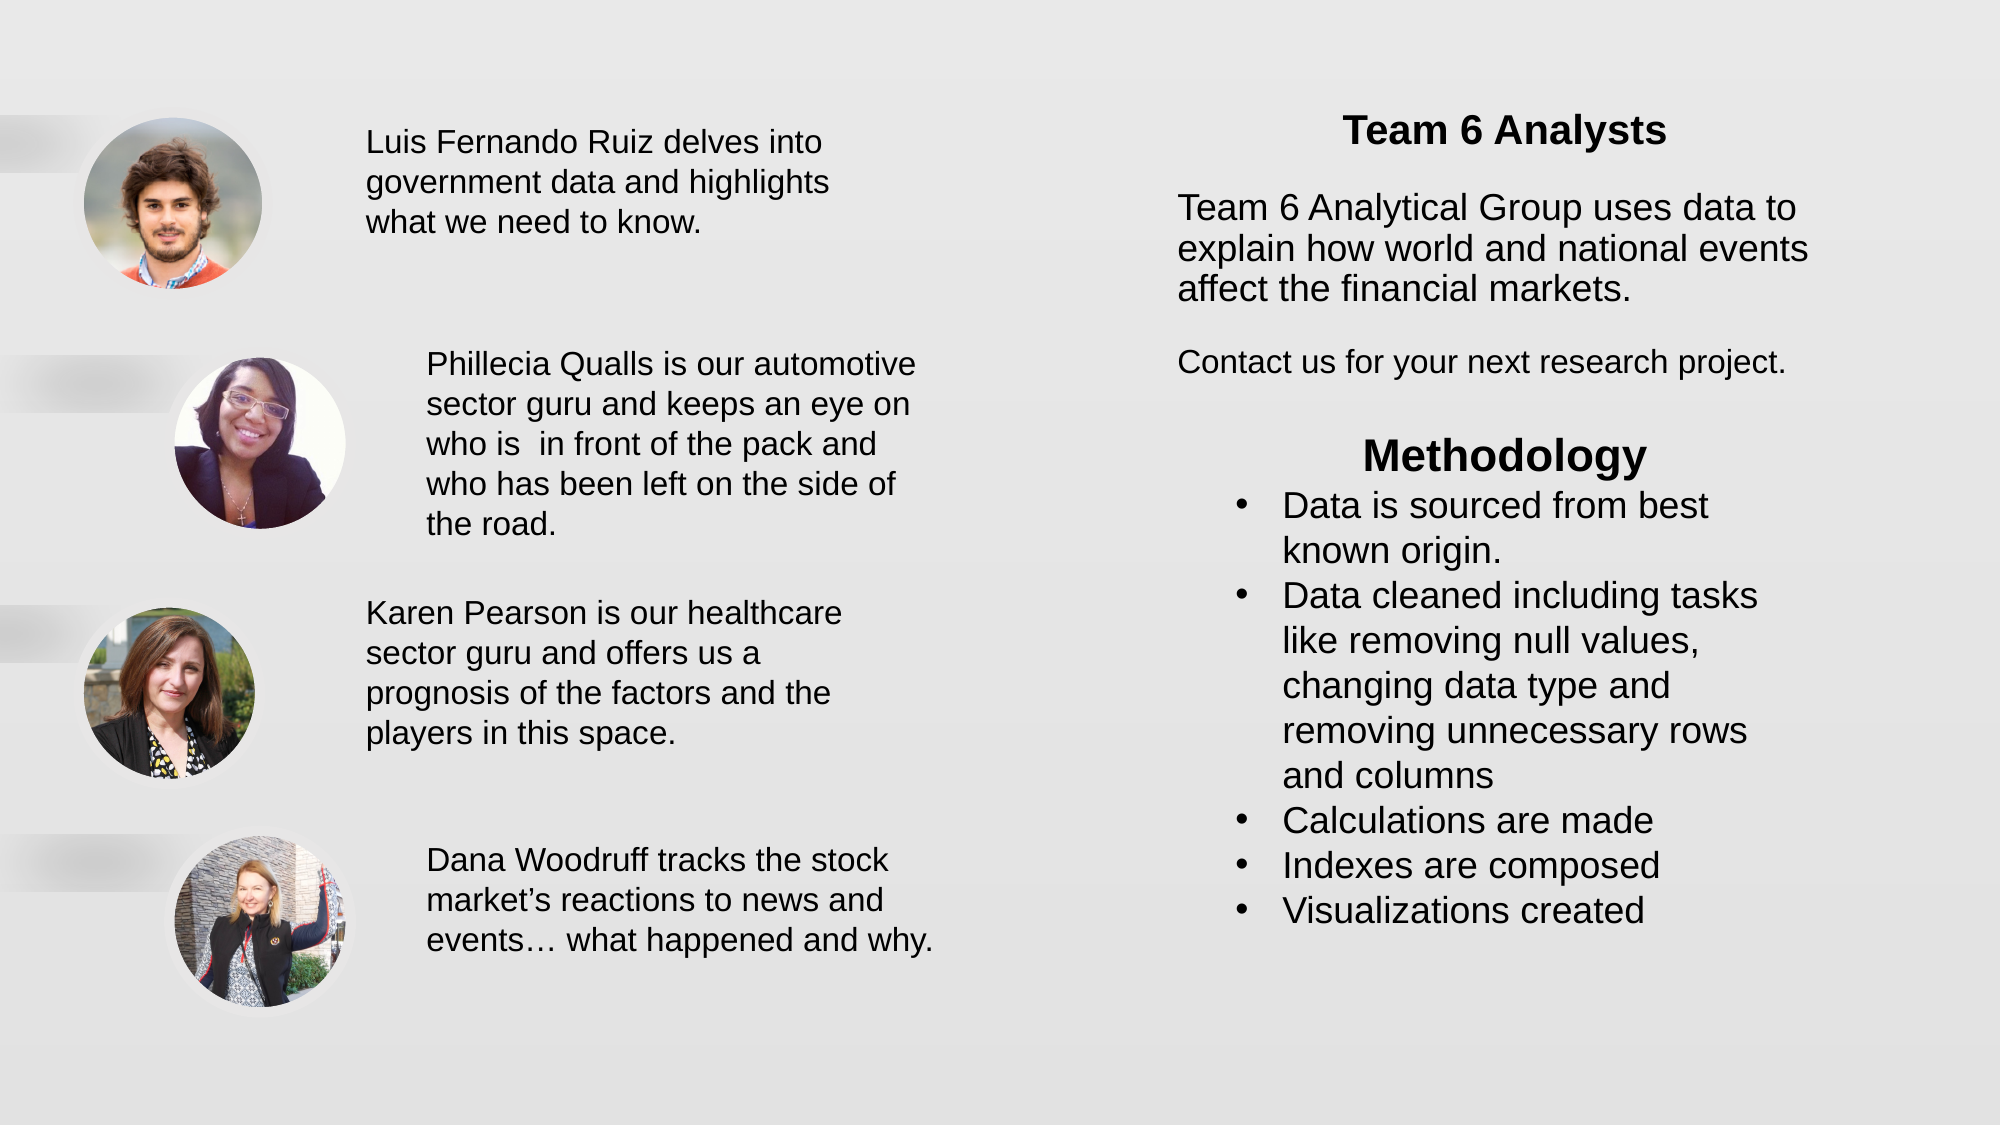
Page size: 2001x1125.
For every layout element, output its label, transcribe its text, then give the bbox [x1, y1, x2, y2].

picture [169, 352, 351, 534]
title Team 6 Analysts [1205, 64, 1806, 161]
text_box Phillecia Qualls is our automotive sector guru and keeps an eye on who is in front of the pack and who has been left on the side of the road. [411, 334, 957, 550]
text_box Karen Pearson is our healthcare sector guru and offers us a prognosis of the factors and the players in this space. [350, 584, 896, 759]
text_box Dana Woodruff tracks the stock market’s reactions to news and events… what happened and why. [411, 830, 957, 966]
list Team 6 Analytical Group uses data to explain how world and national events affect the financial markets. Contact us for your next research project. [1162, 180, 1922, 398]
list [169, 830, 351, 1013]
text_box Methodology Data is sourced from best known origin. Data cleaned including tasks like removing null values, changing data type and removing unnecessary rows and columns Calculations are made Indexes are composed Visualizations created [1220, 418, 1790, 984]
picture [78, 602, 261, 784]
text_box Luis Fernando Ruiz delves into government data and highlights what we need to know. [350, 112, 896, 248]
picture [78, 112, 268, 294]
